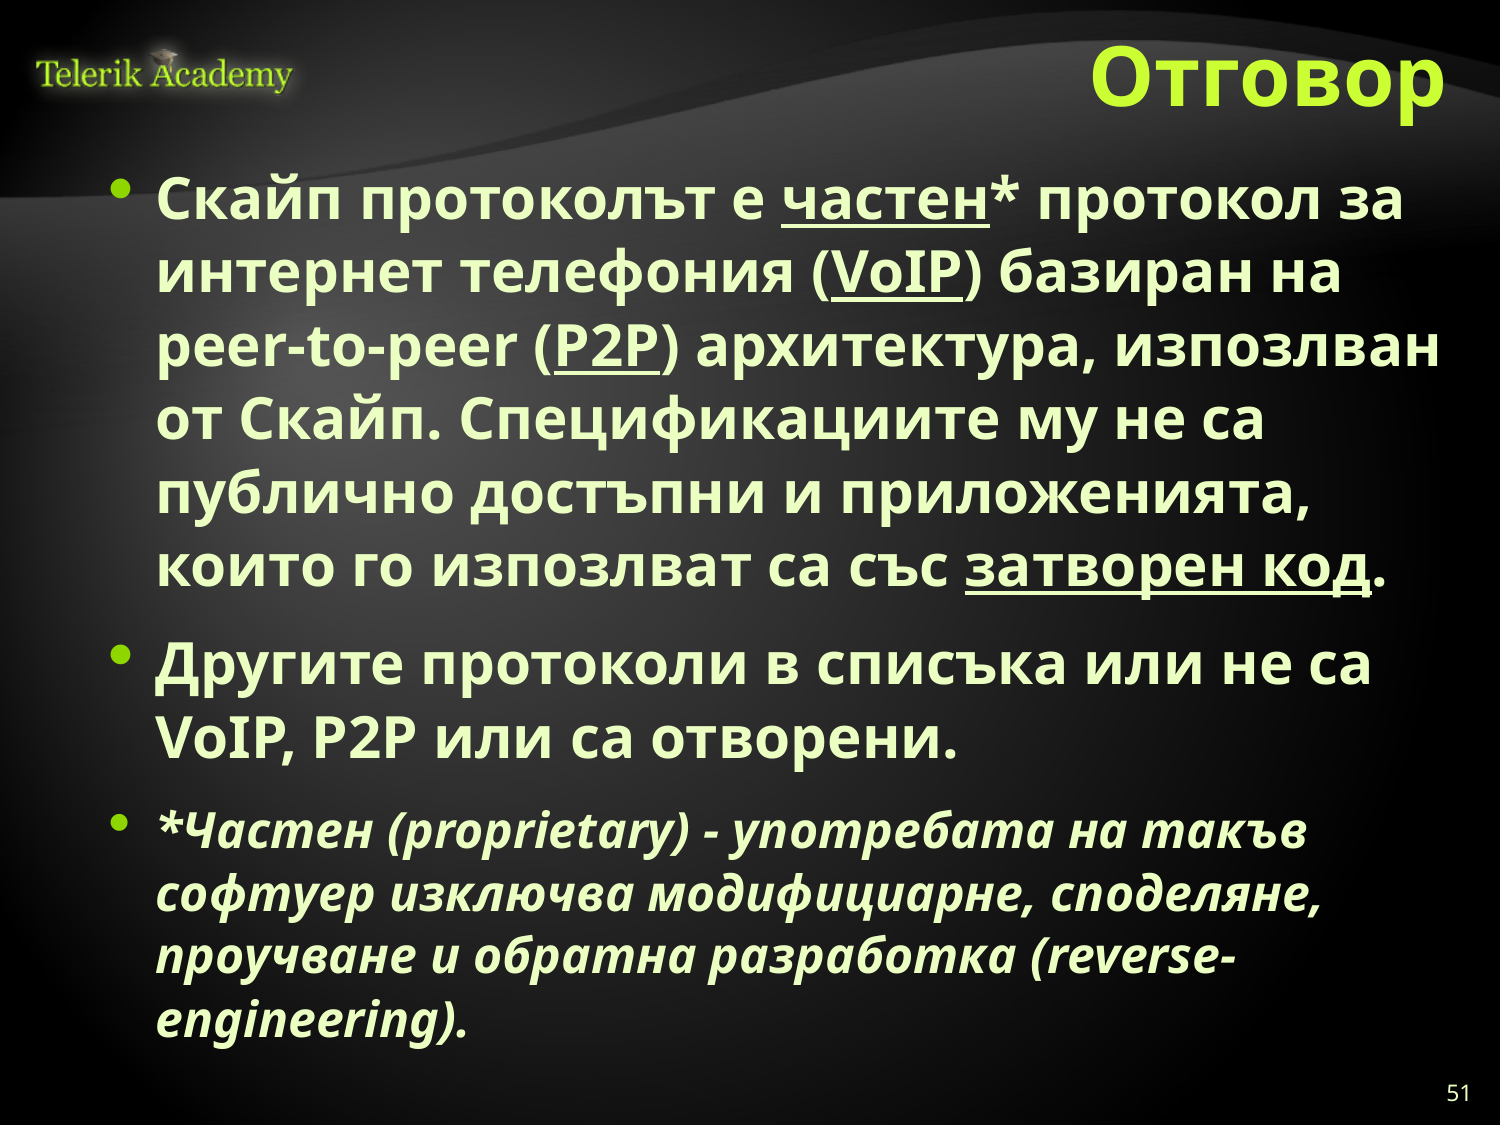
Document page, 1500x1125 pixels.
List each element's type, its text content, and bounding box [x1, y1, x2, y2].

title Отговор [300, 12, 1463, 149]
list Скайп протоколът е частен* протокол за интернет телефония (VoIP) базиран на peer-to-peer (P2P) архитектура, изпозлван от Скайп. Спецификациите му не са публично достъпни и приложенията, които го изпозлват са със затворен код. Другите протоколи в списъка или не са VoIP, P2P или са отворени. *Частен (proprietary) - употребата на такъв софтуер изключва модифициарне, споделяне, проучване и обратна разработка (reverse-engineering). [37, 149, 1463, 1100]
picture [0, 0, 1500, 1125]
slide_number 51 [1412, 1074, 1488, 1113]
